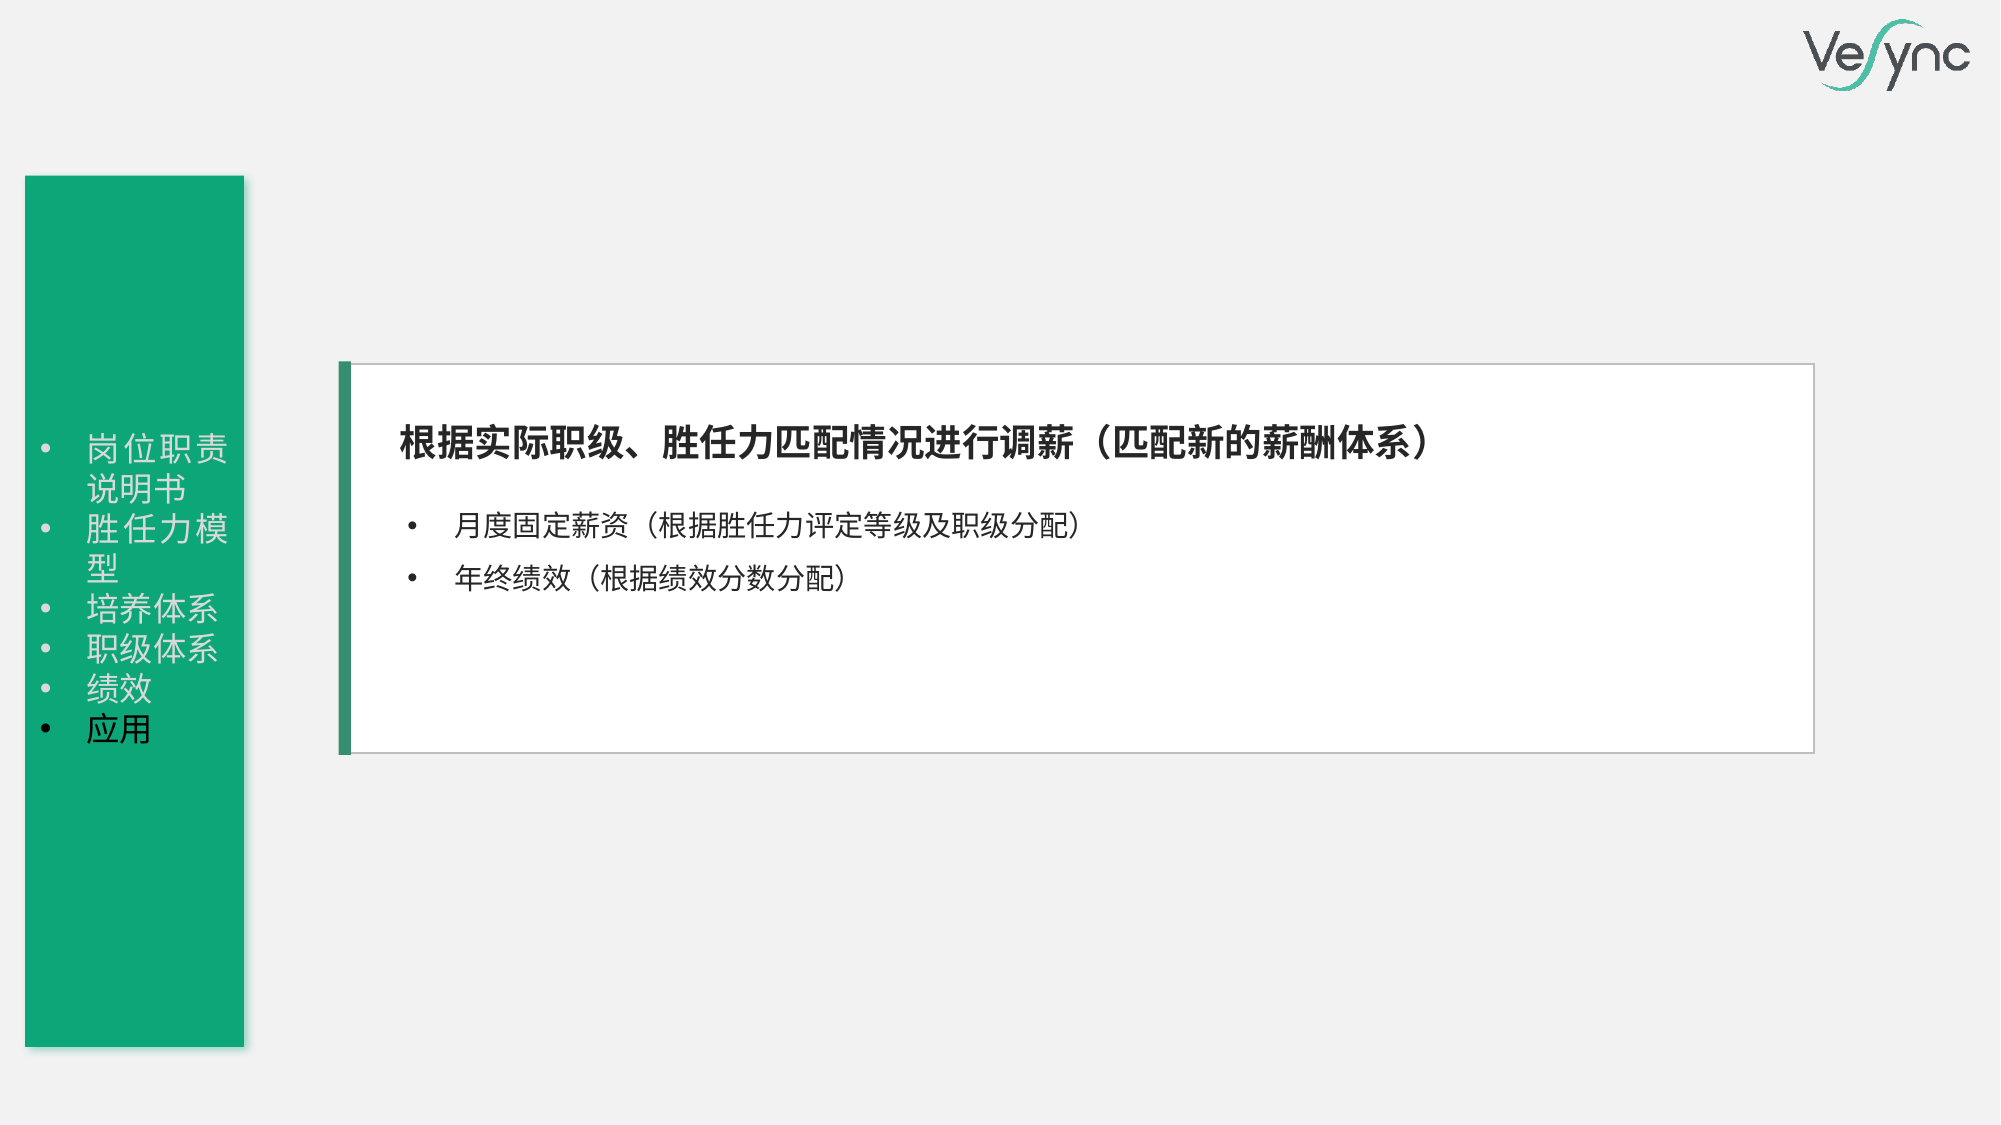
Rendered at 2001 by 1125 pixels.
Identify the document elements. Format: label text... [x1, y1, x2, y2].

text_box 月度固定薪资（根据胜任力评定等级及职级分配） 年终绩效（根据绩效分数分配） [392, 455, 1762, 631]
text_box [24, 175, 245, 1048]
text_box [352, 363, 1815, 754]
text_box 根据实际职级、胜任力匹配情况进行调薪（匹配新的薪酬体系） [385, 384, 1754, 498]
picture [1803, 19, 1970, 91]
text_box 岗位职责说明书 胜任力模型 培养体系 职级体系 绩效 应用 [25, 420, 244, 755]
text_box [337, 360, 352, 756]
